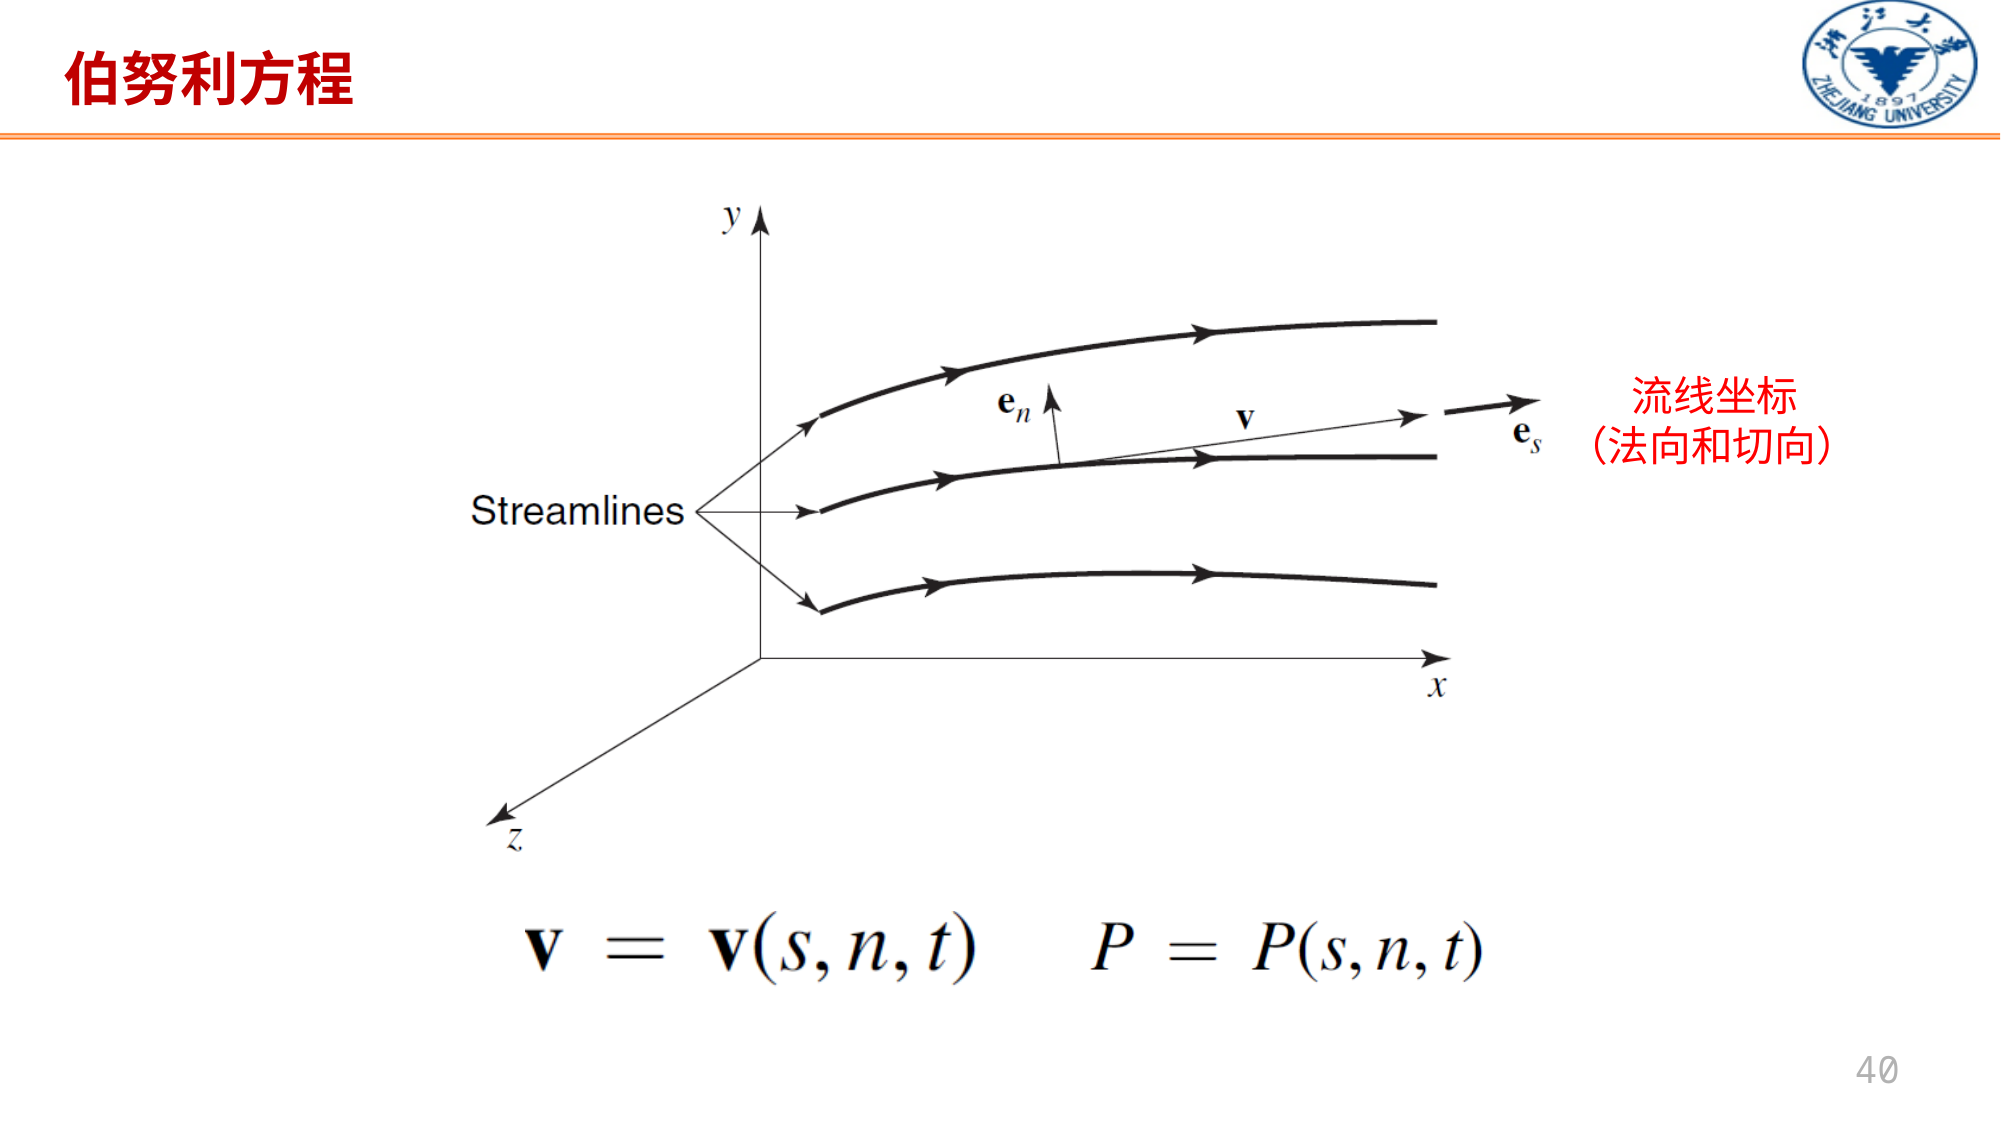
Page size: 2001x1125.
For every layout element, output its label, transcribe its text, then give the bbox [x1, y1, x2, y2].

slide_number 40 [1440, 1046, 1900, 1092]
text_box 流线坐标 （法向和切向） [1573, 362, 1874, 478]
picture [0, 0, 2001, 1125]
title 伯努利方程 [63, 42, 1937, 113]
